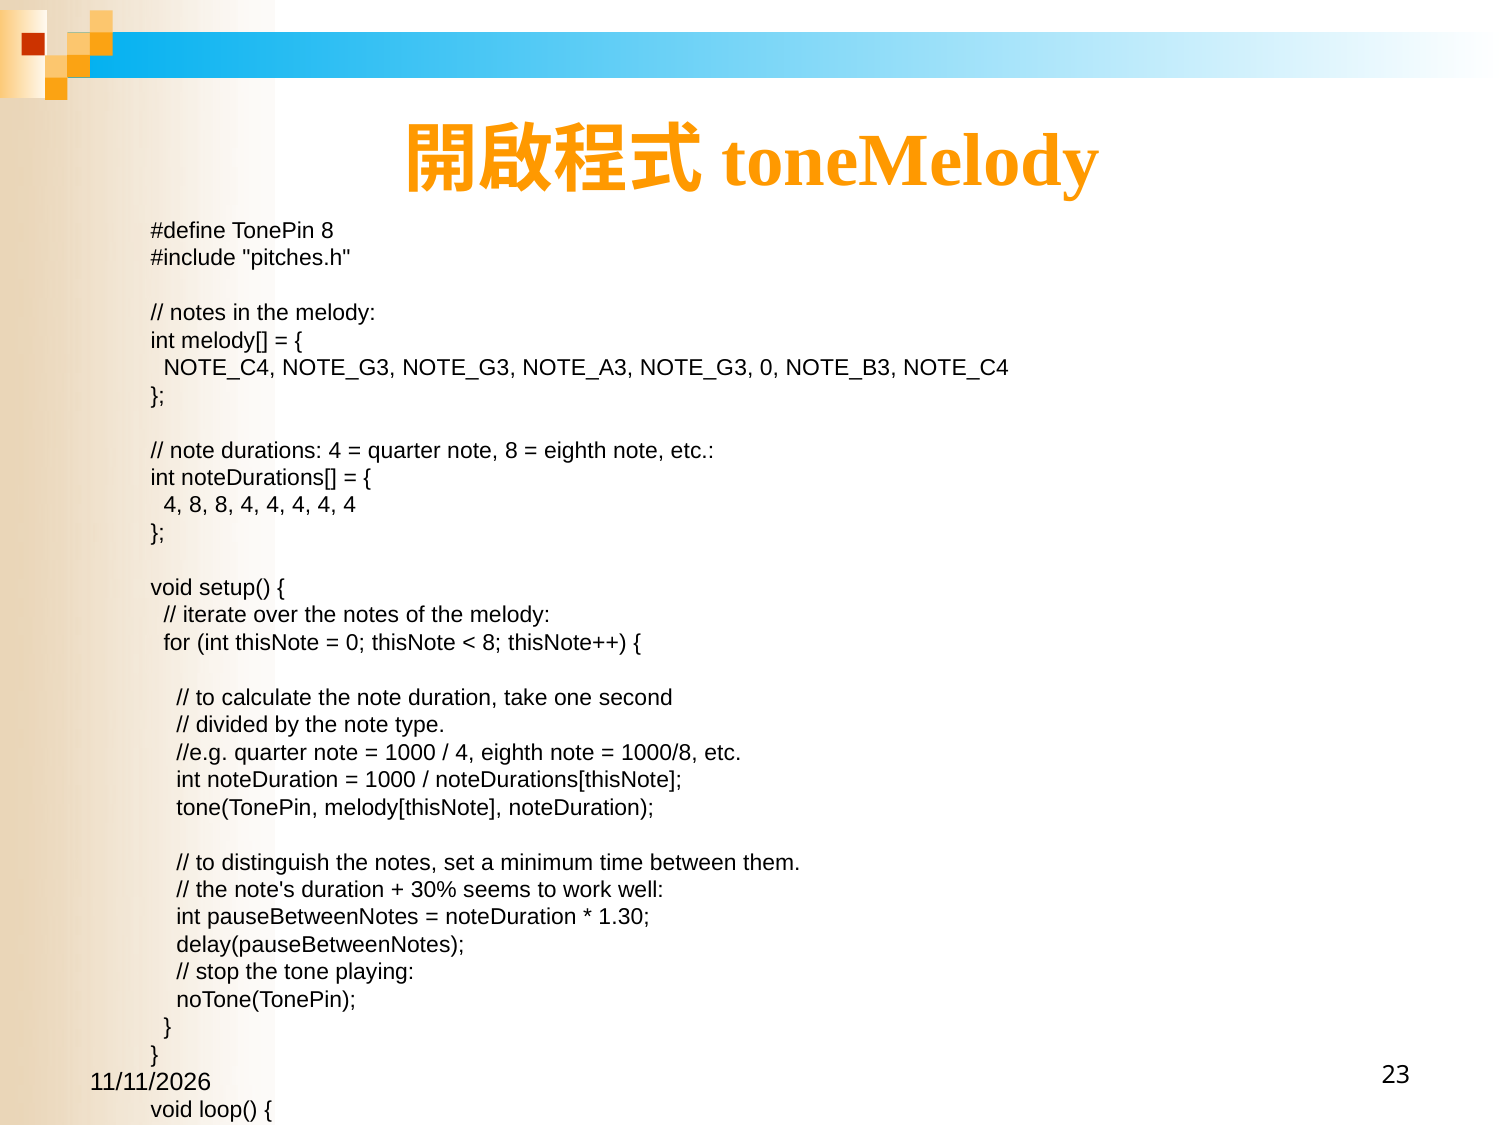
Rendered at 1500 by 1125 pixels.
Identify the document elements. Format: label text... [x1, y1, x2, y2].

title 開啟程式toneMelody [76, 42, 1427, 268]
text_box #define TonePin 8 #include "pitches.h" // notes in the melody: int melody[] = { NOTE_C4, NOTE_G3, NOTE_G3, NOTE_A3, NOTE_G3, 0, NOTE_B3, NOTE_C4 }; // note durations: 4 = quarter note, 8 = eighth note, etc.: int noteDurations[] = { 4, 8, 8, 4, 4, 4, 4, 4 }; void setup() { // iterate over the notes of the melody: for (int thisNote = 0; thisNote < 8; thisNote++) { // to calculate the note duration, take one second // divided by the note type. //e.g. quarter note = 1000 / 4, eighth note = 1000/8, etc. int noteDuration = 1000 / noteDurations[thisNote]; tone(TonePin, melody[thisNote], noteDuration); // to distinguish the notes, set a minimum time between them. // the note's duration + 30% seems to work well: int pauseBetweenNotes = noteDuration * 1.30; delay(pauseBetweenNotes); // stop the tone playing: noTone(TonePin); } } void loop() { // no need to repeat the melody. } [135, 208, 1425, 1125]
text_box 2017/1/15 [75, 1024, 135, 1103]
